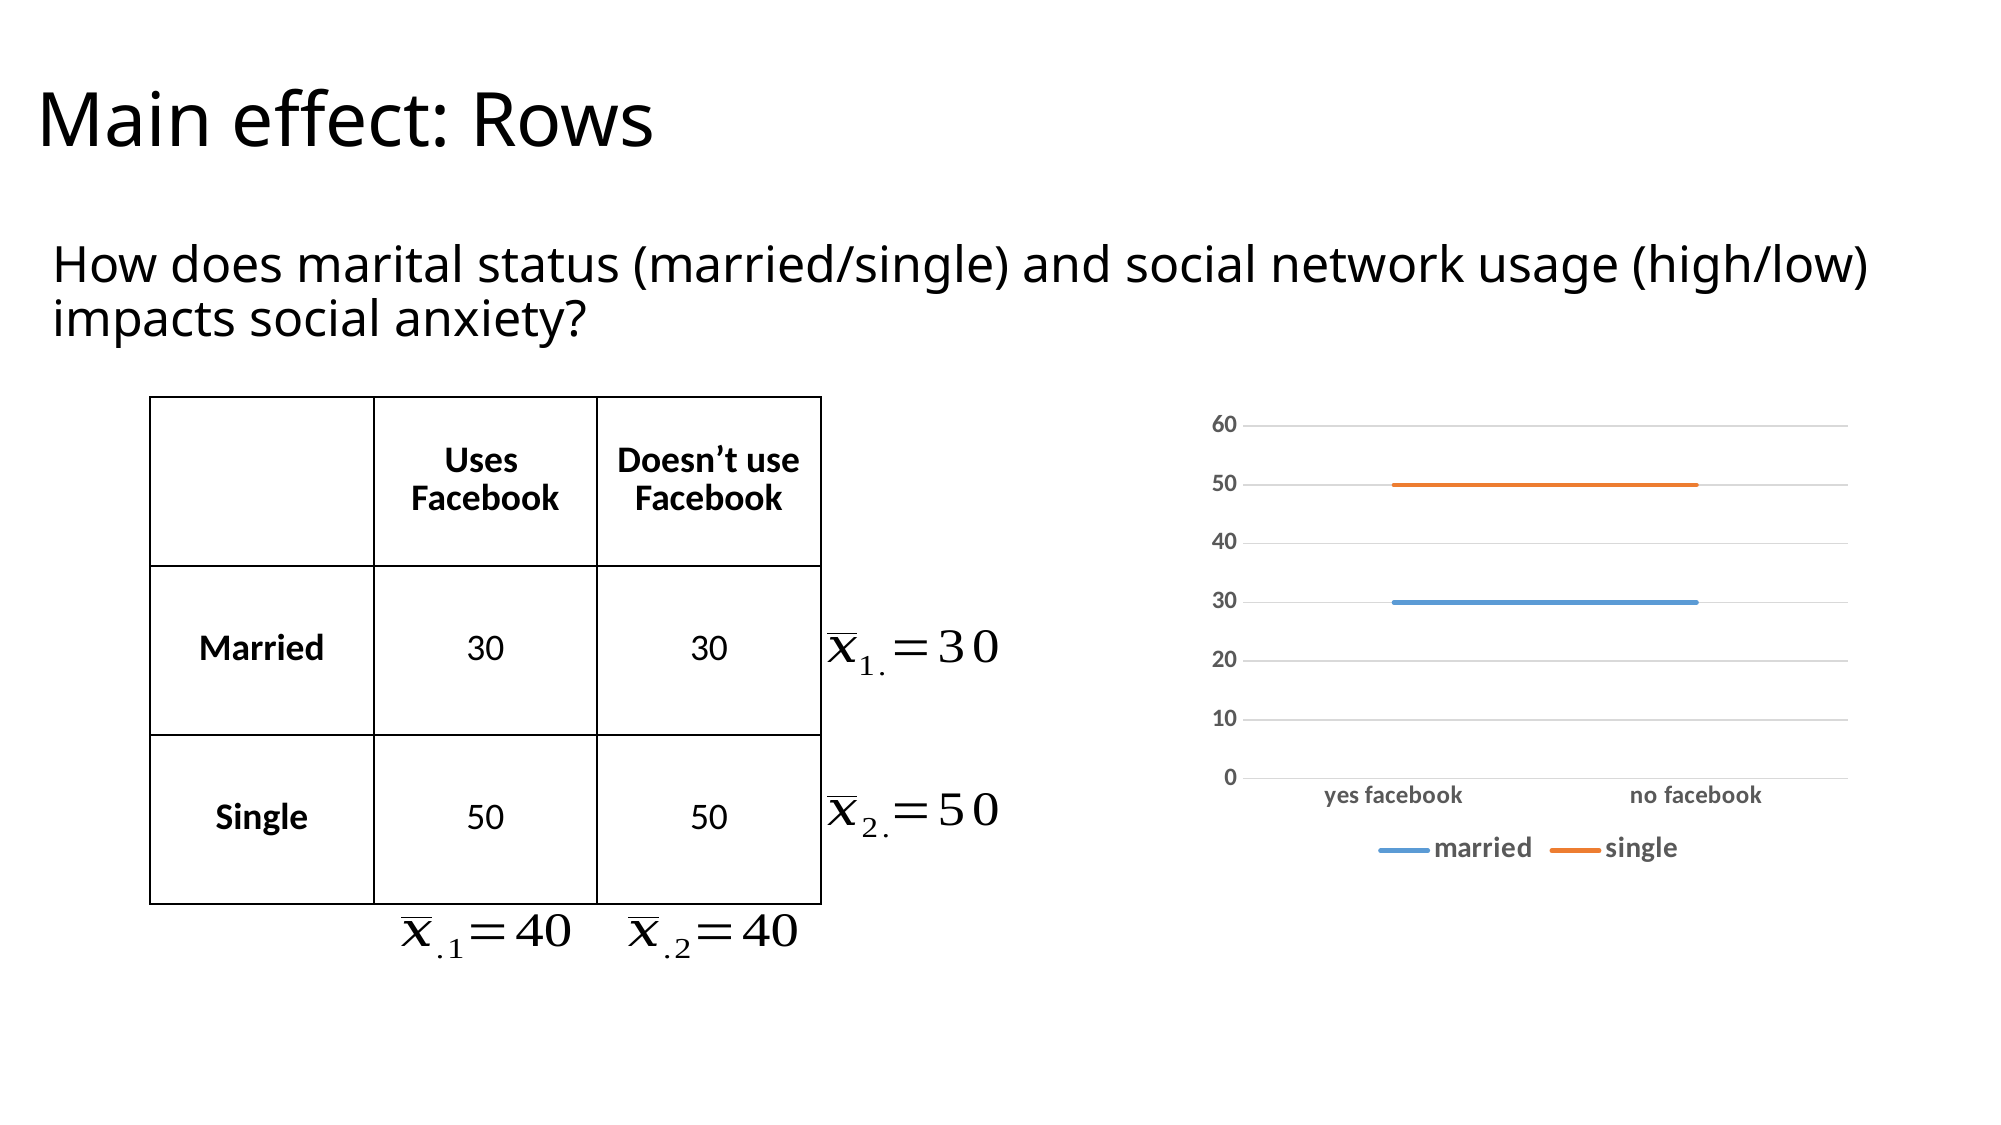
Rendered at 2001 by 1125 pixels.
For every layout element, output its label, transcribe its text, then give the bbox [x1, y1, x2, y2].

table_header Doesn’t use Facebook [598, 398, 820, 565]
table_cell Single [151, 736, 373, 903]
table_header Uses Facebook [375, 398, 596, 565]
table_header [151, 398, 373, 565]
table_cell 50 [375, 736, 596, 903]
table_cell Married [151, 567, 373, 734]
chart [1198, 404, 1861, 872]
table_cell 50 [598, 736, 820, 903]
table_cell 30 [375, 567, 596, 734]
list How does marital status (married/single) and social network usage (high/low) impacts social anxiety? [37, 231, 1924, 1071]
table_cell 30 [598, 567, 820, 734]
title Main effect: Rows [21, 13, 1862, 232]
